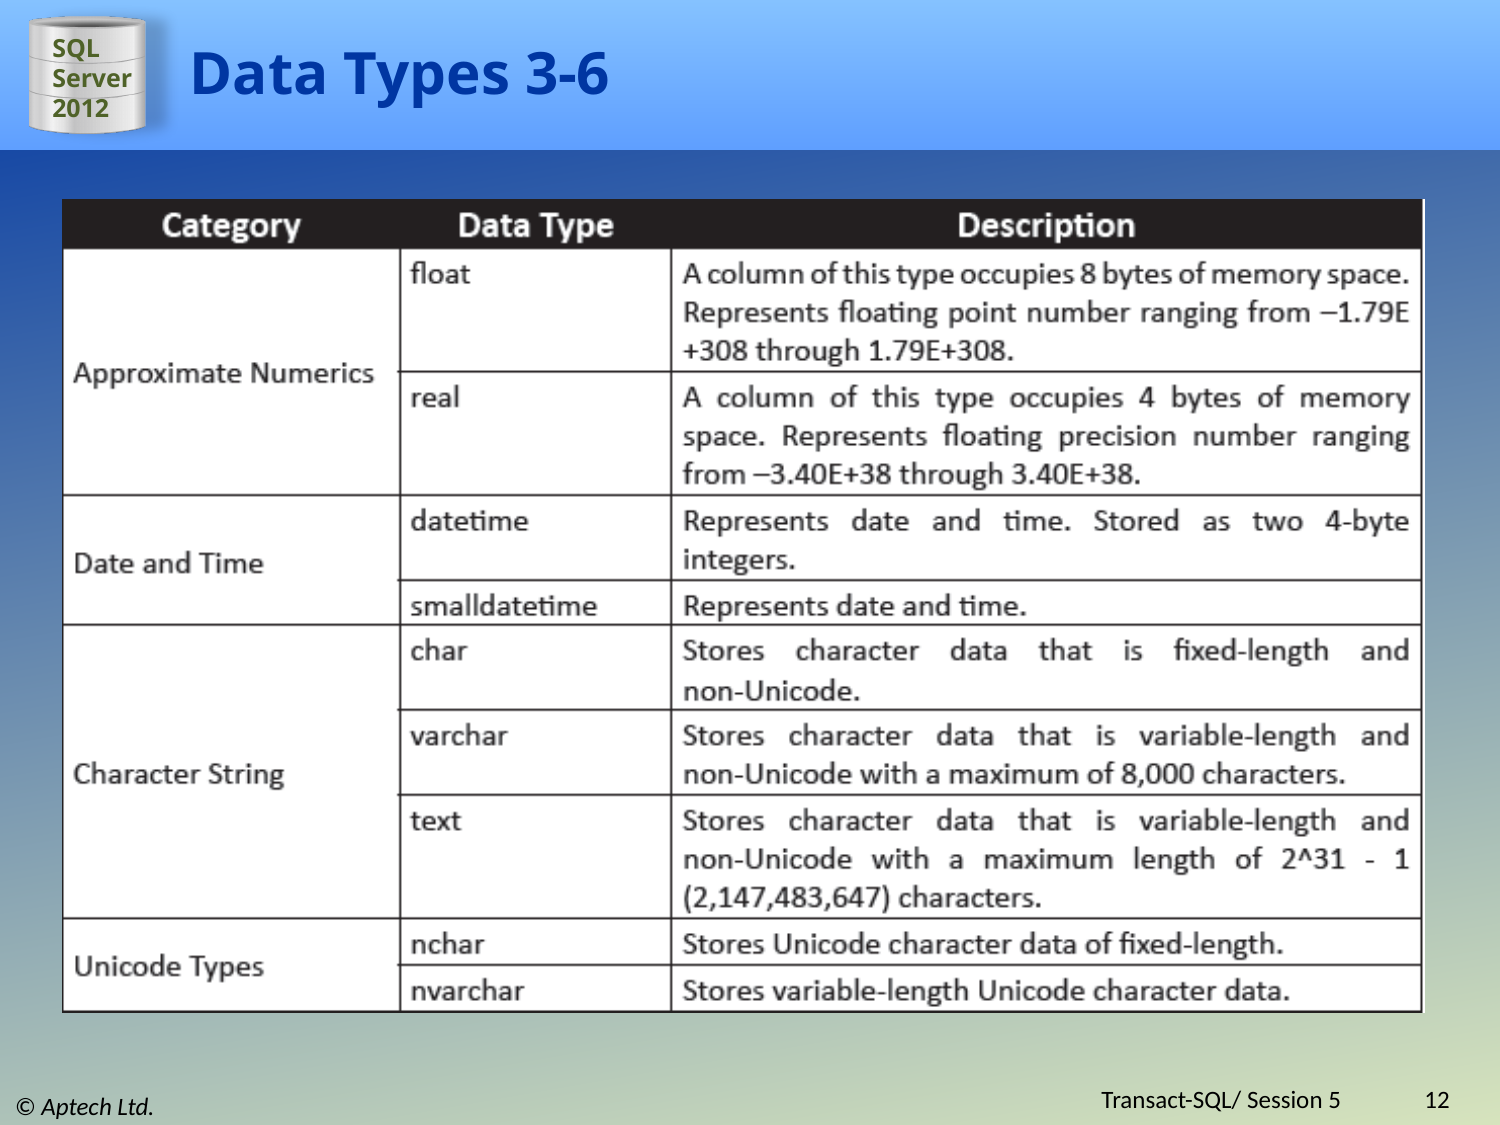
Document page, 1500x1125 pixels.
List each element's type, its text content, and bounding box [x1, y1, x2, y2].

footer Transact-SQL/ Session 5 [375, 1084, 1363, 1113]
slide_number 12 [1363, 1084, 1465, 1113]
picture [62, 199, 1425, 1013]
title Data Types 3-6 [174, 37, 1426, 106]
picture [24, 0, 150, 150]
